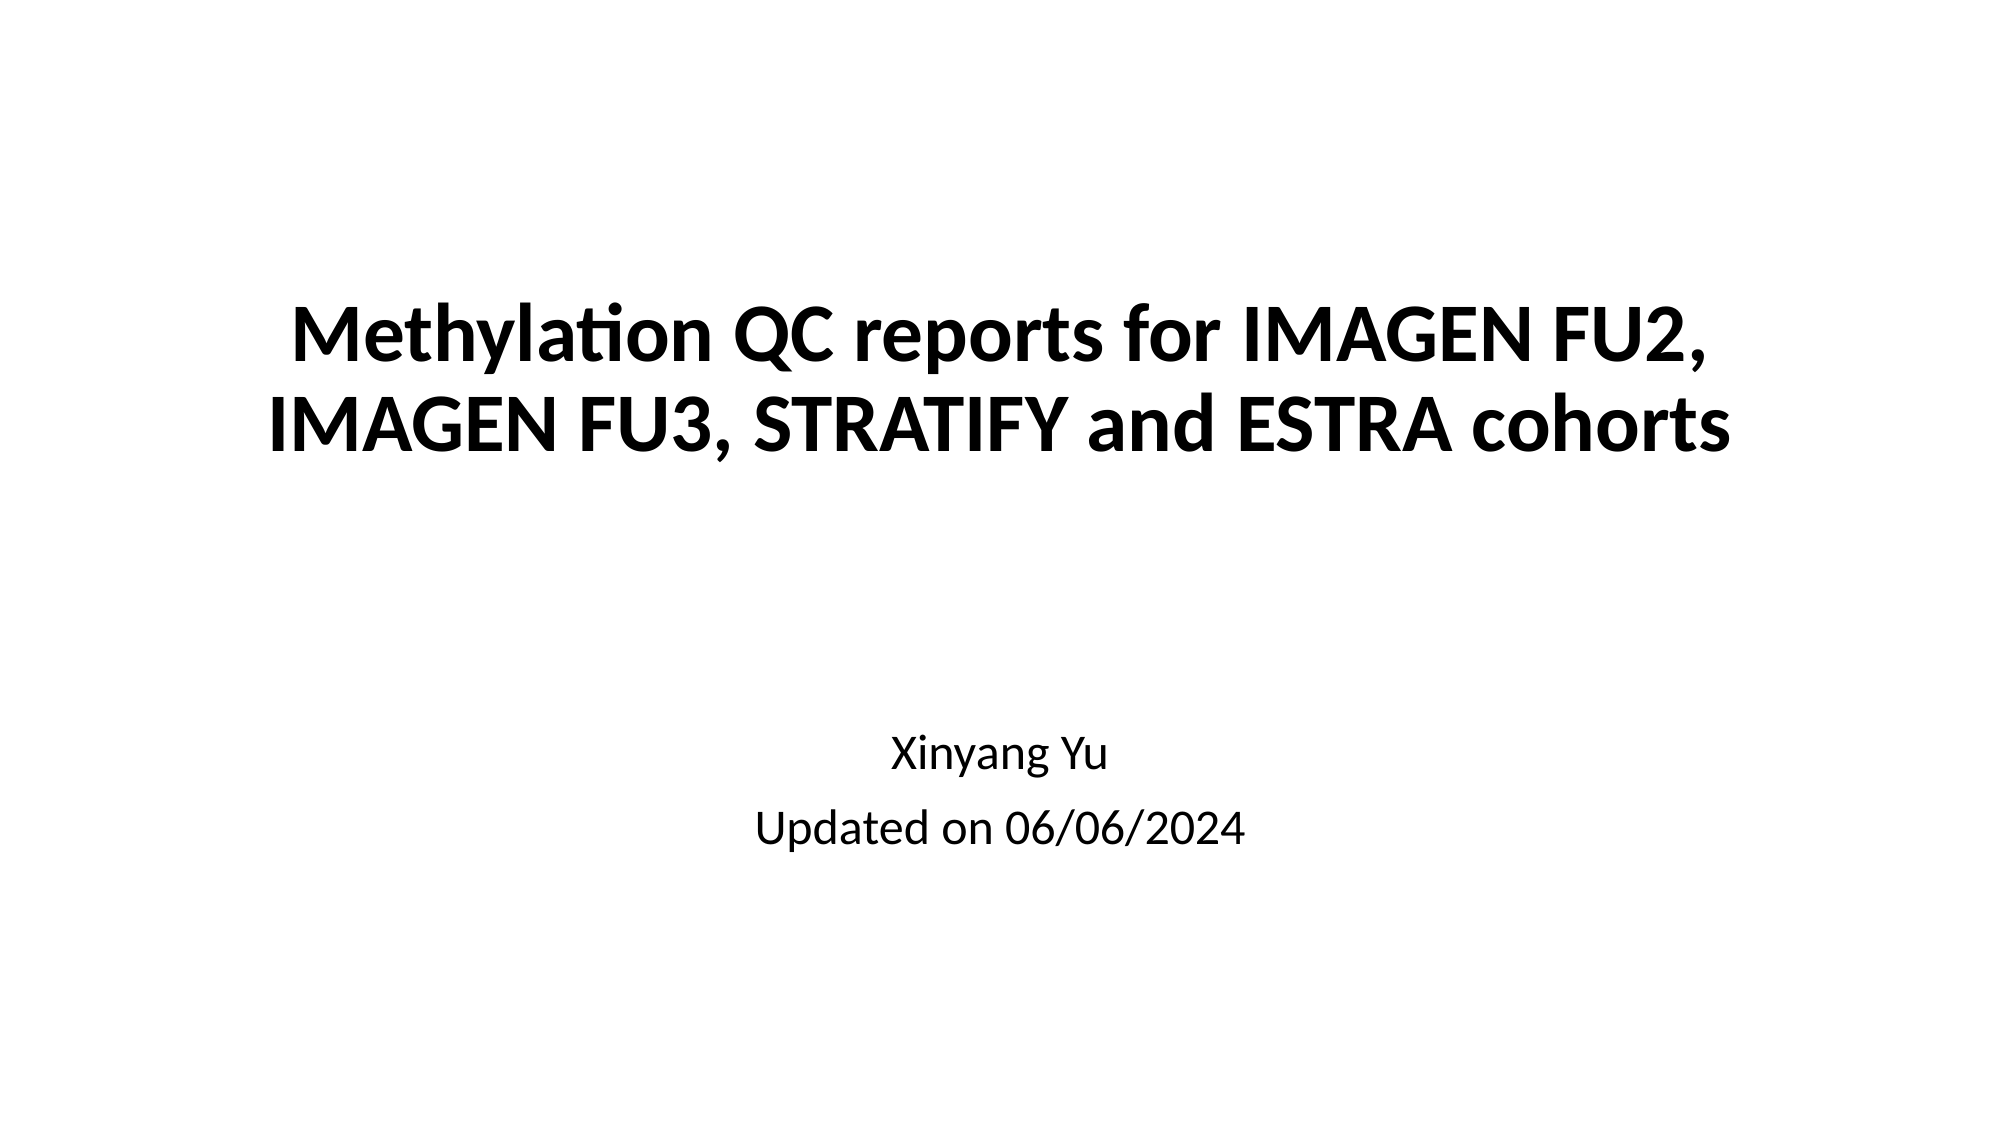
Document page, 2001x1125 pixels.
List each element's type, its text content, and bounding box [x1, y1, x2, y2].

subtitle Xinyang Yu Updated on 06/06/2024 [249, 590, 1750, 863]
title Methylation QC reports for IMAGEN FU2, IMAGEN FU3, STRATIFY and ESTRA cohorts [249, 184, 1750, 576]
